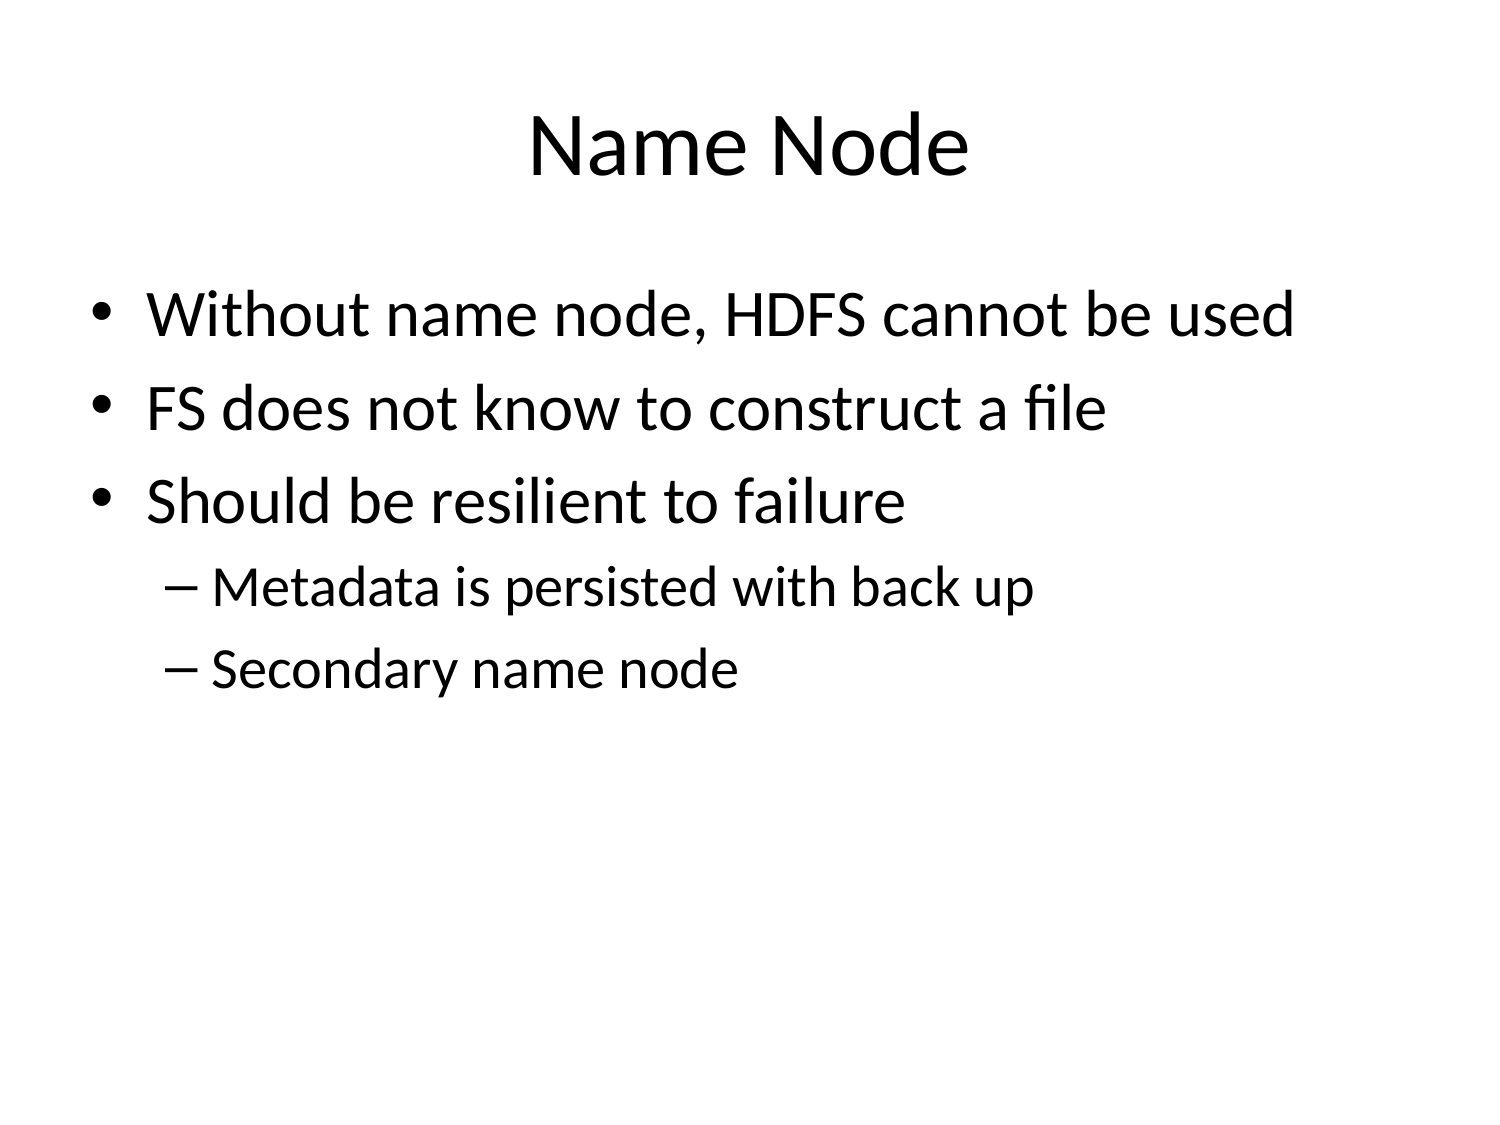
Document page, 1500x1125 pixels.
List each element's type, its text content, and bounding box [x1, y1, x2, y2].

list Without name node, HDFS cannot be used FS does not know to construct a file Should be resilient to failure Metadata is persisted with back up Secondary name node [75, 262, 1425, 1005]
title Name Node [75, 45, 1425, 233]
